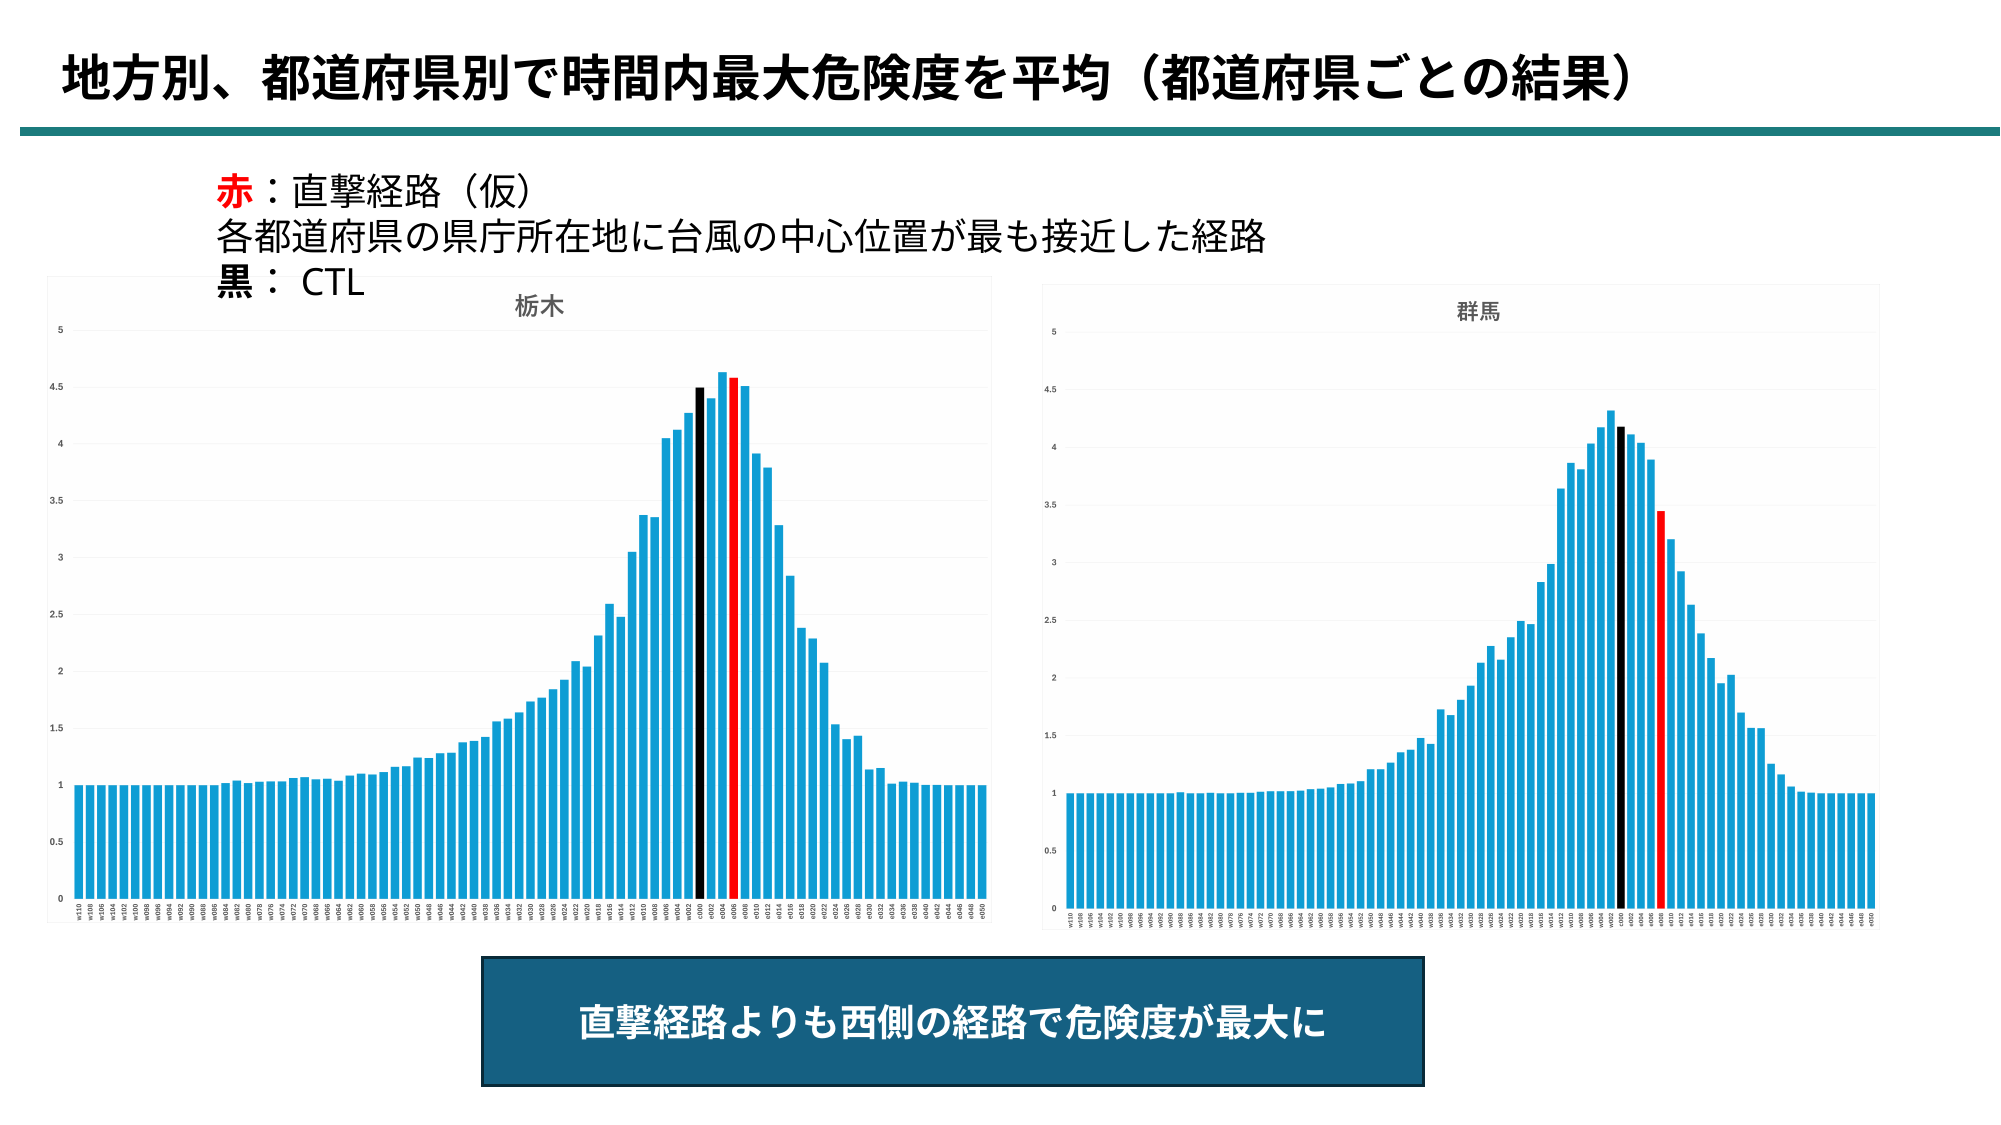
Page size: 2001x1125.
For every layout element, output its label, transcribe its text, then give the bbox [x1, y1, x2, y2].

picture [46, 276, 992, 923]
picture [1041, 283, 1881, 931]
text_box 直撃経路よりも西側の経路で危険度が最大に [481, 956, 1425, 1087]
text_box 赤：直撃経路（仮） 各都道府県の県庁所在地に台風の中心位置が最も接近した経路 黒：CTL [202, 160, 1397, 311]
text_box 地方別、都道府県別で時間内最大危険度を平均（都道府県ごとの結果） [47, 39, 1800, 115]
